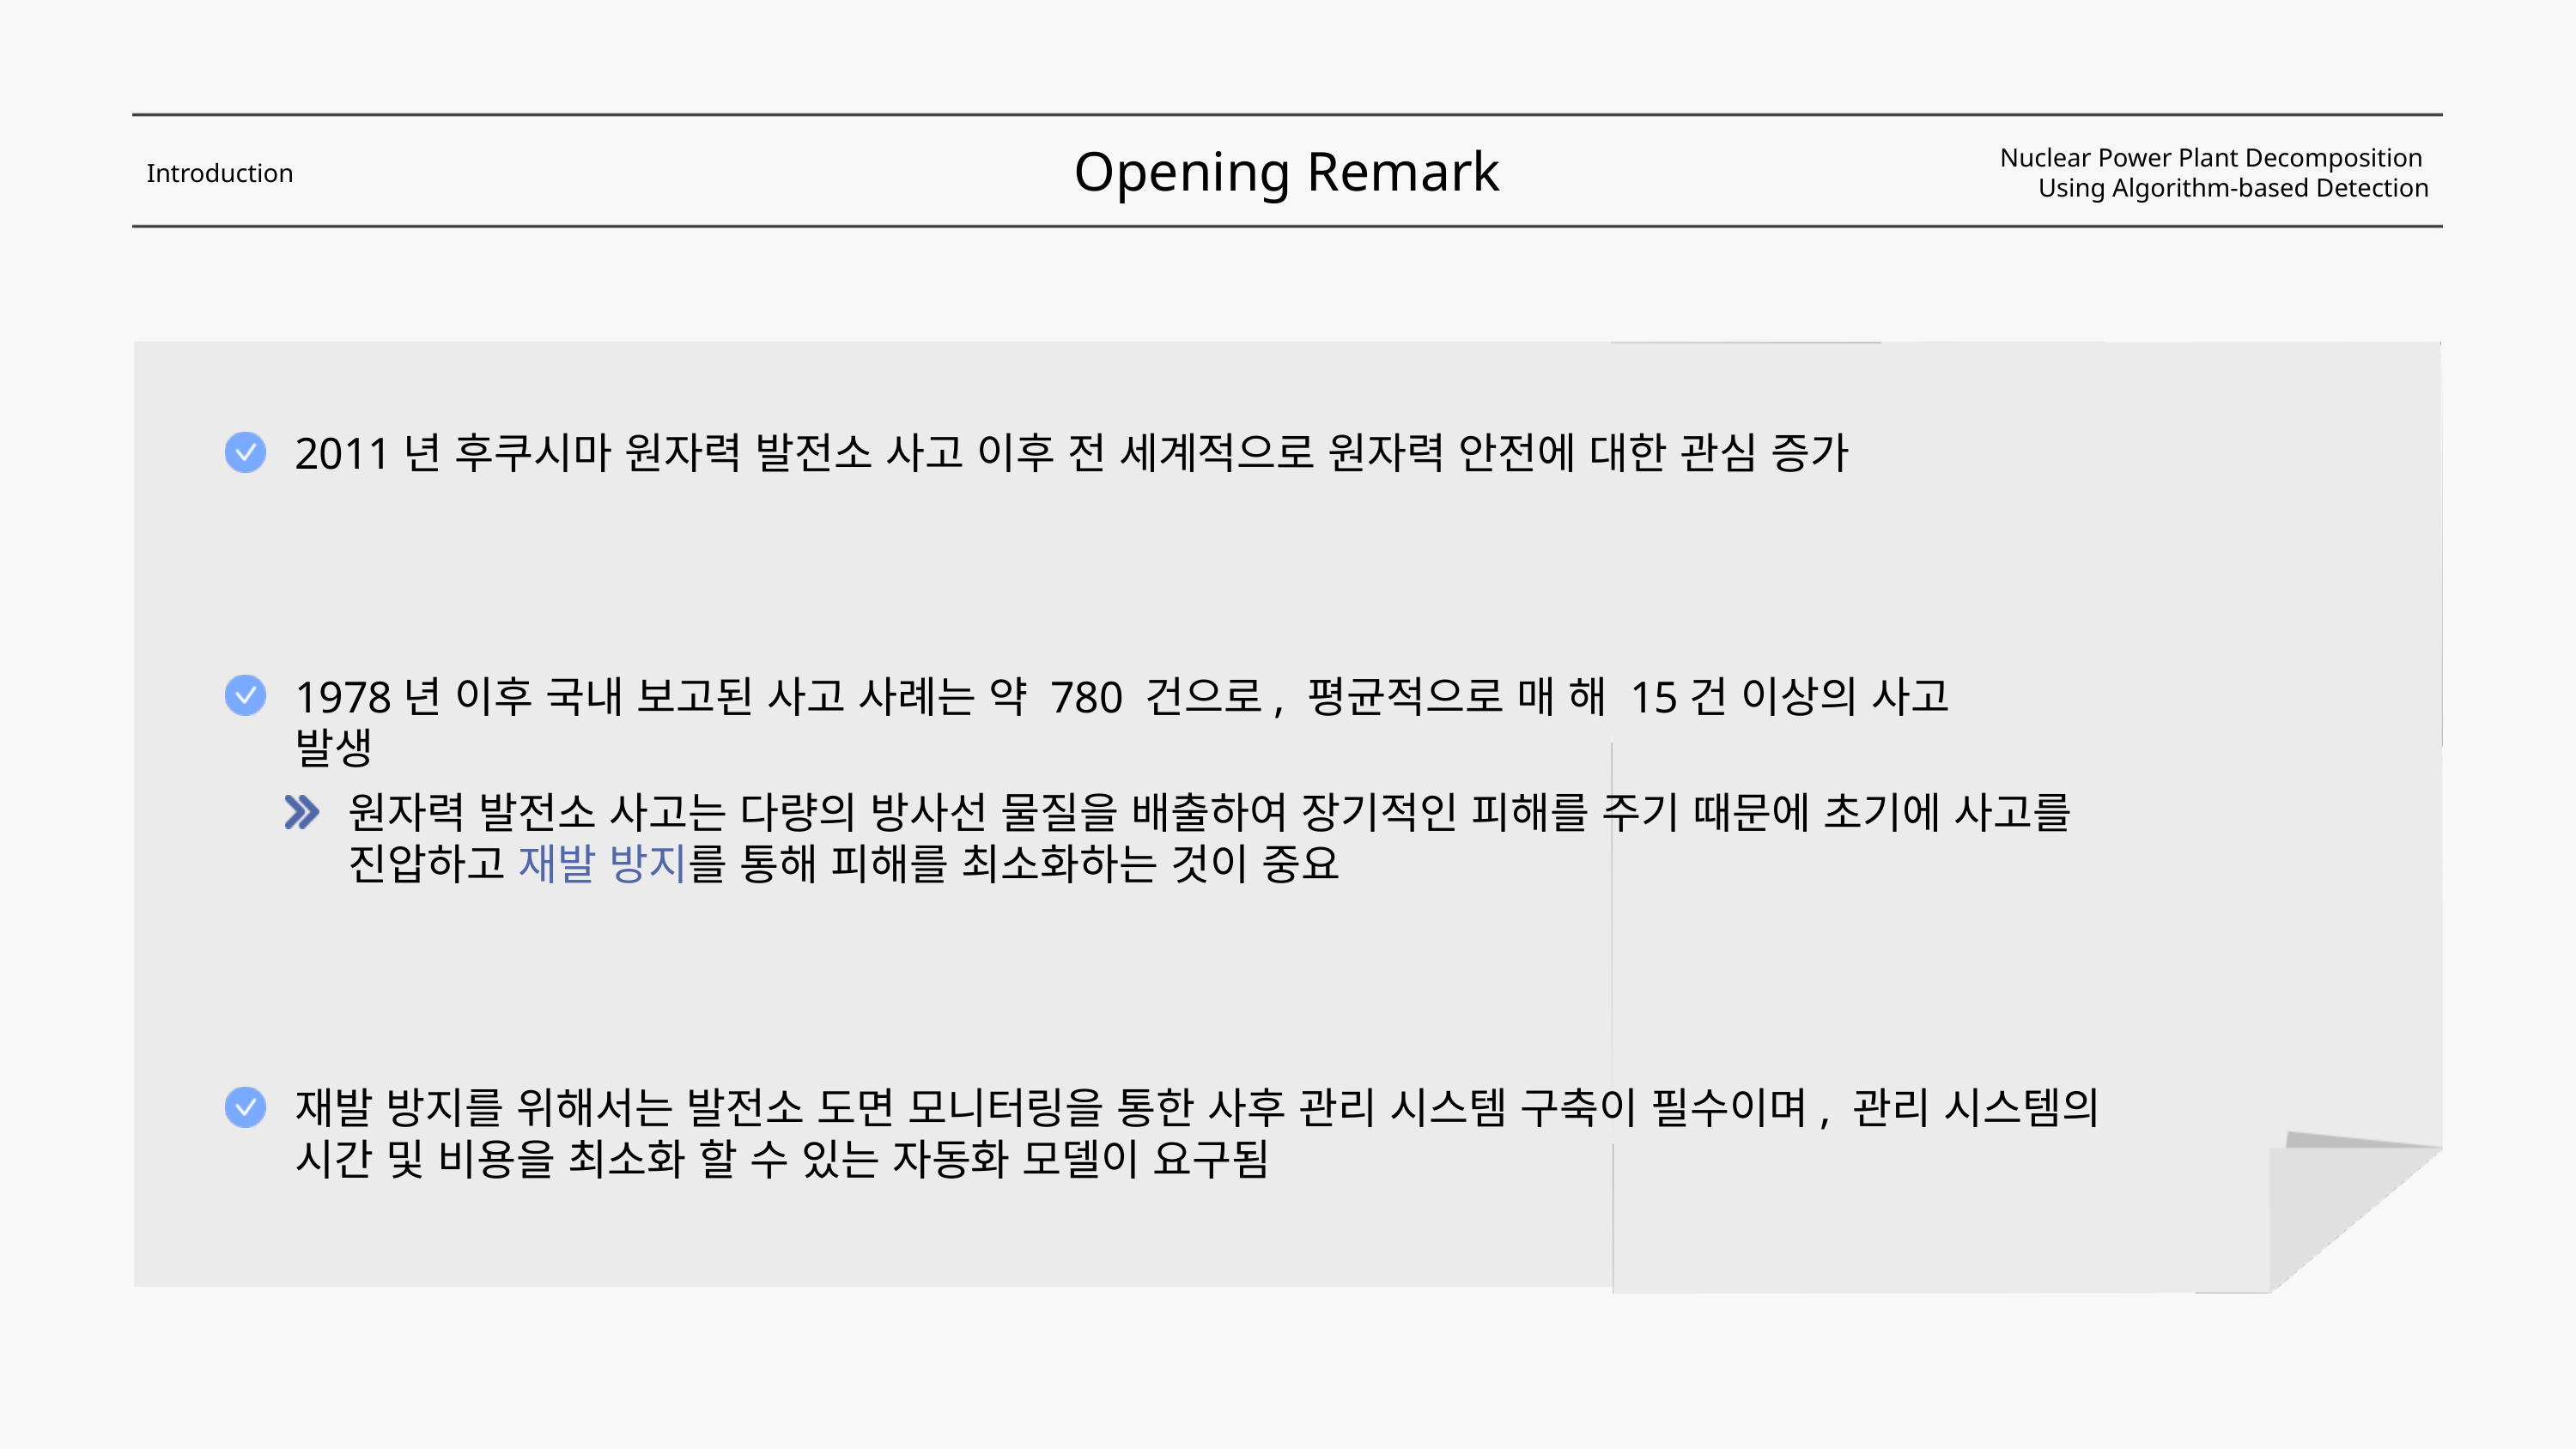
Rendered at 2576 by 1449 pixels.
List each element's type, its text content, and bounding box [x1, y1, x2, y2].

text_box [132, 111, 2444, 120]
text_box Nuclear Power Plant Decomposition Using Algorithm-based Detection [1738, 135, 2443, 209]
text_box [132, 222, 2444, 232]
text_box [225, 1074, 2169, 1192]
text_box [225, 663, 2105, 897]
text_box Introduction [134, 151, 839, 194]
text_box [225, 420, 2051, 486]
text_box Opening Remark [570, 130, 2005, 209]
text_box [133, 341, 2444, 1294]
